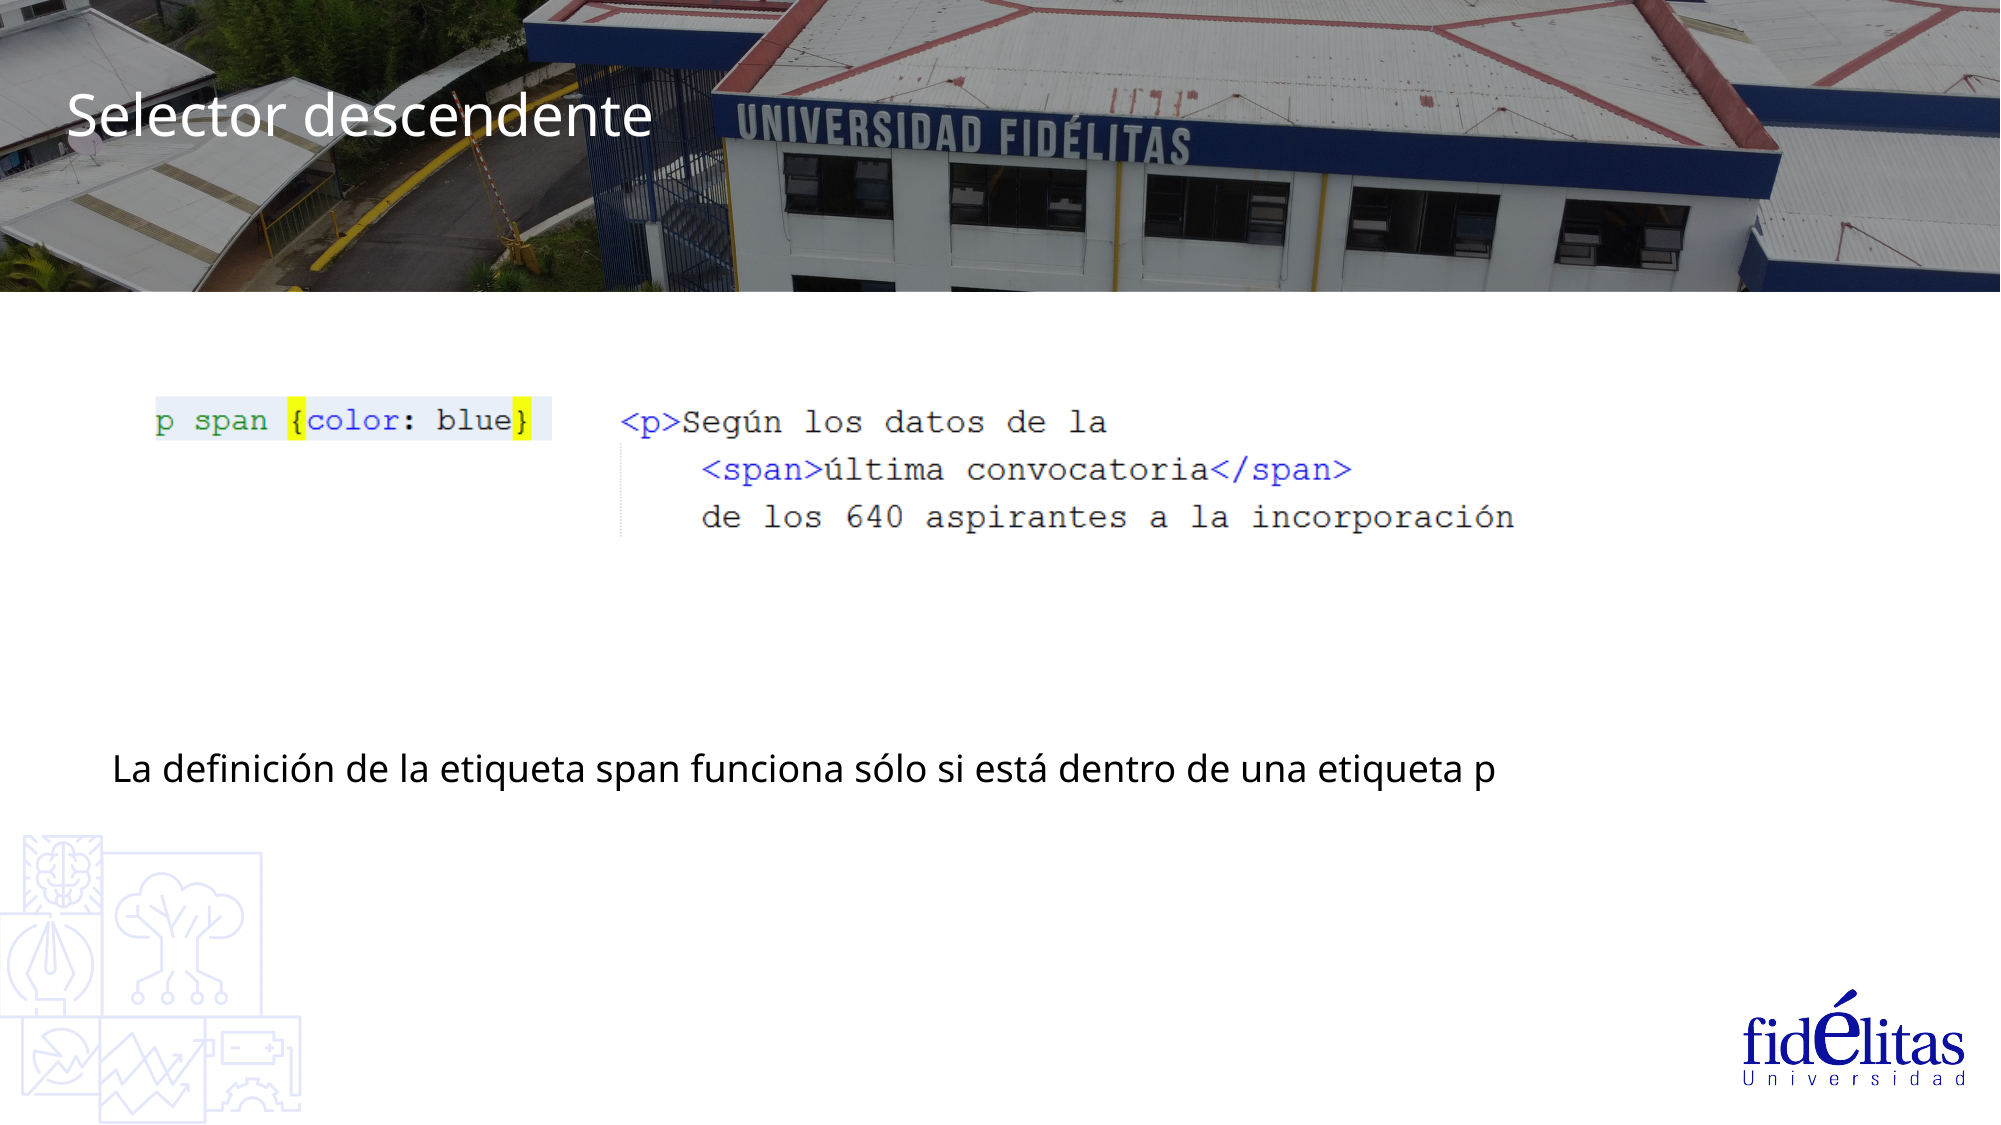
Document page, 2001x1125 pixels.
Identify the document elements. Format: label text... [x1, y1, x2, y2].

picture [131, 381, 552, 458]
text_box [42, 228, 457, 289]
picture [0, 0, 2000, 292]
picture [611, 404, 1534, 548]
list La definición de la etiqueta span funciona sólo si está dentro de una etiqueta p [96, 742, 1916, 967]
list Selector descendente [51, 79, 1172, 213]
picture [1737, 984, 1972, 1089]
